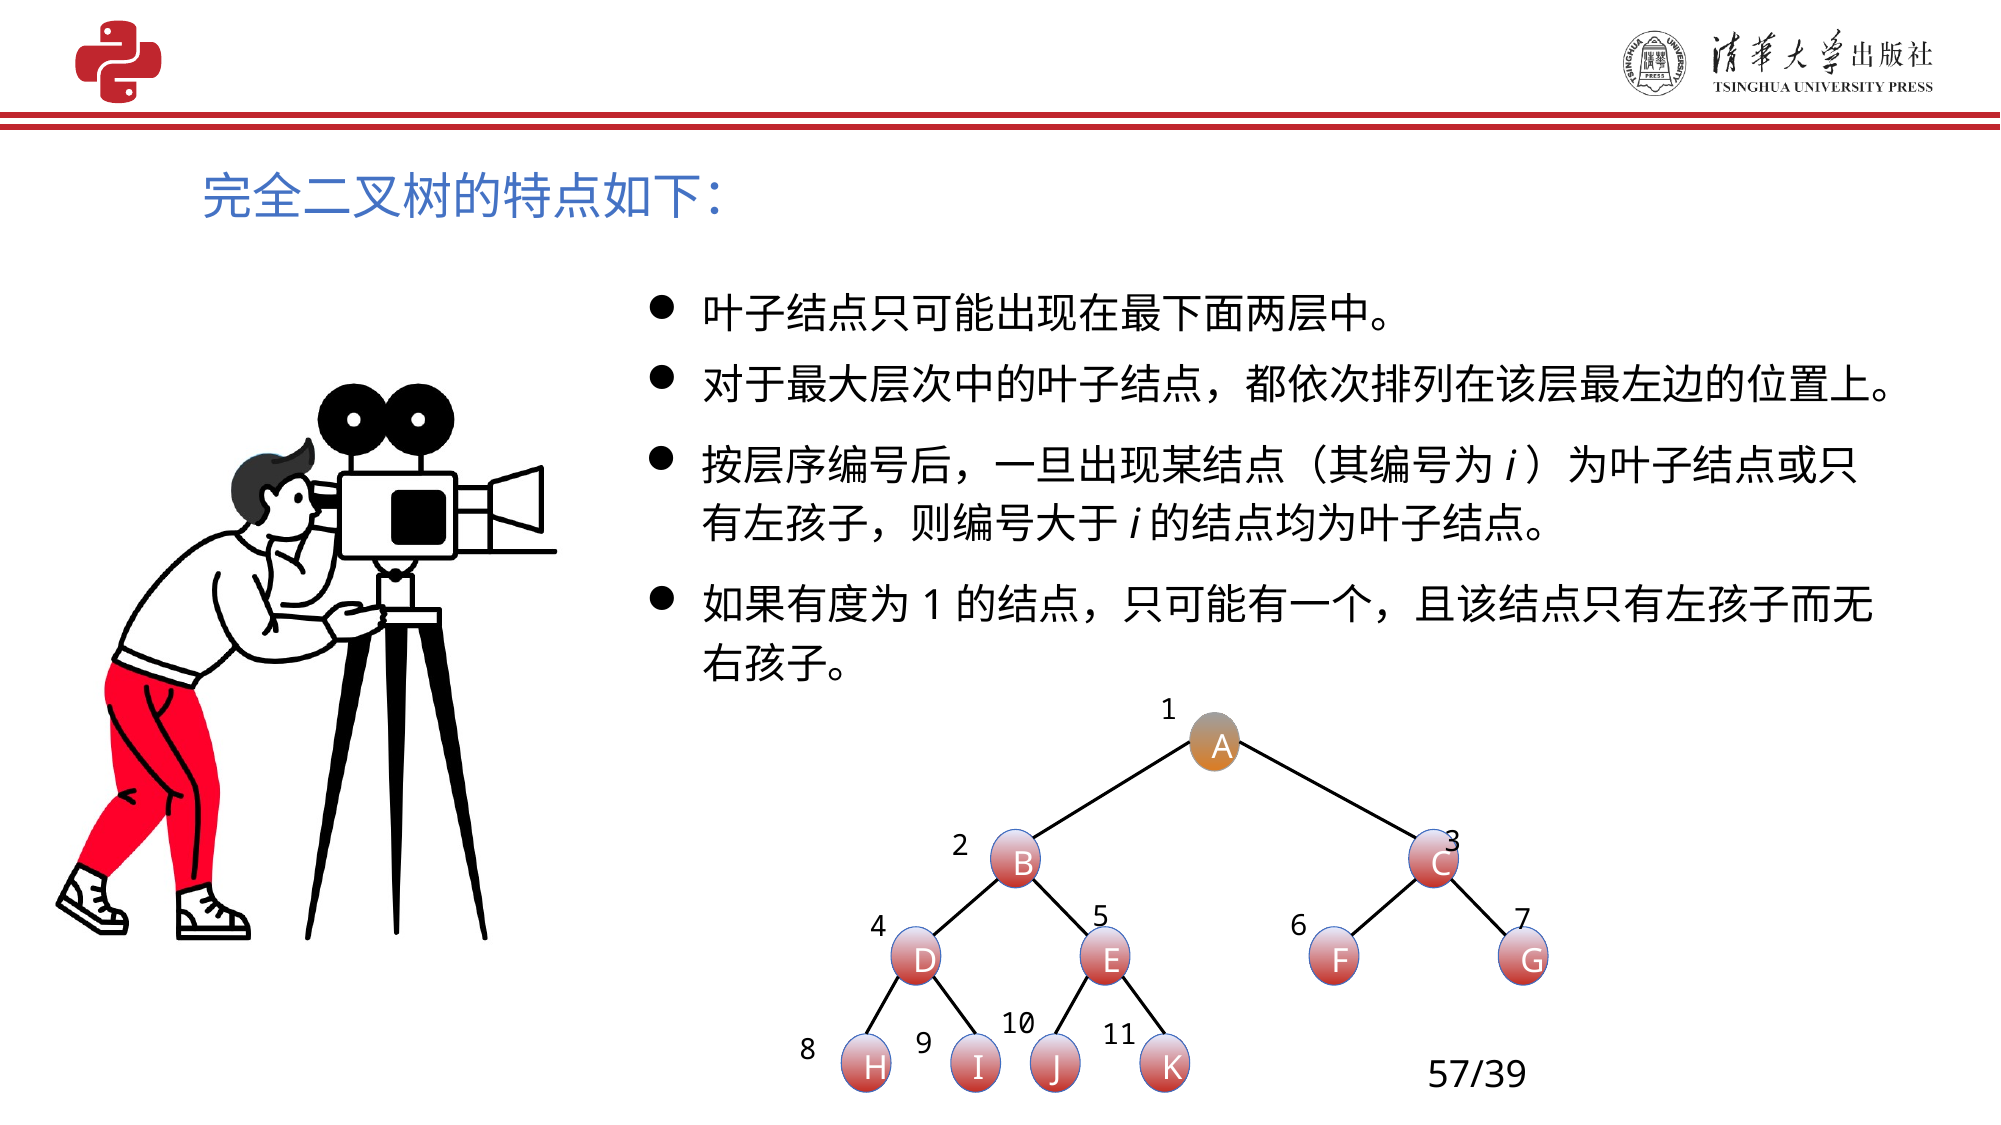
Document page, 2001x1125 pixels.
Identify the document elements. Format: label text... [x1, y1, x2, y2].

text_box 叶子结点只可能出现在最下面两层中。 [631, 271, 1675, 342]
picture [11, 223, 620, 1064]
text_box 按层序编号后，一旦出现某结点（其编号为i）为叶子结点或只有左孩子，则编号大于i的结点均为叶子结点。 [621, 411, 1914, 566]
text_box 完全二叉树的特点如下： [187, 156, 950, 232]
text_box 对于最大层次中的叶子结点，都依次排列在该层最左边的位置上。 [631, 342, 1924, 416]
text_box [799, 690, 1574, 1093]
text_box 如果有度为1的结点，只可能有一个，且该结点只有左孩子而无右孩子。 [631, 562, 1924, 694]
slide_number 57/39 [1412, 1042, 1863, 1103]
